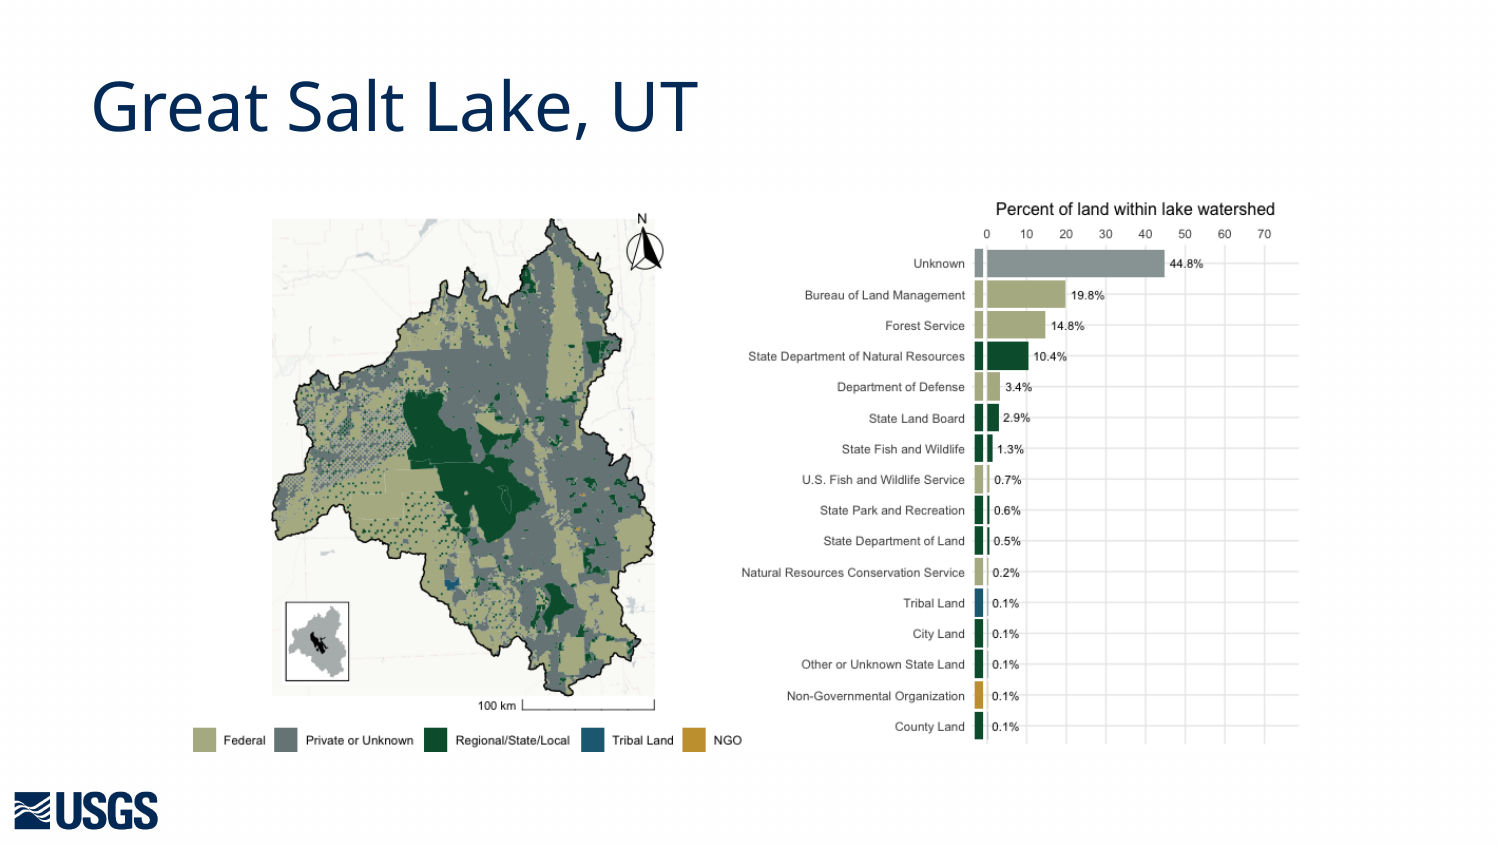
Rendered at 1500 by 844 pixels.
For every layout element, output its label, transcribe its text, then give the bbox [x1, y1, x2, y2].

picture [0, 0, 1500, 844]
title Great Salt Lake, UT [75, 33, 1425, 175]
